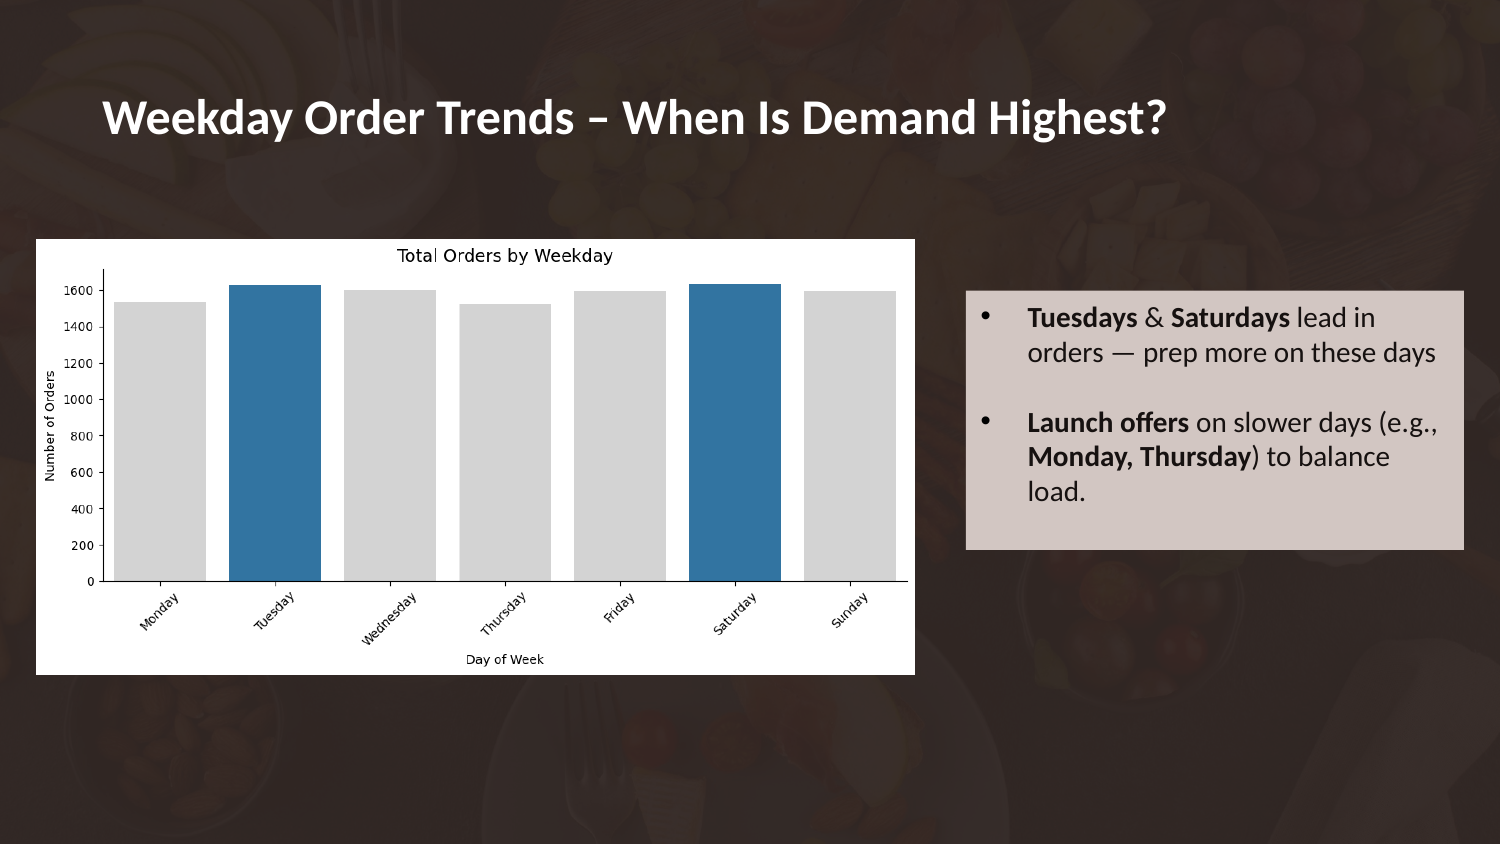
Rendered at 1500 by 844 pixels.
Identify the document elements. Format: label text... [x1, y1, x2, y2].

picture [35, 238, 915, 675]
text_box Weekday Order Trends – When Is Demand Highest? [80, 76, 1191, 212]
text_box Tuesdays & Saturdays lead in orders — prep more on these days Launch offers on slower days (e.g., Monday, Thursday) to balance load. [965, 290, 1464, 550]
